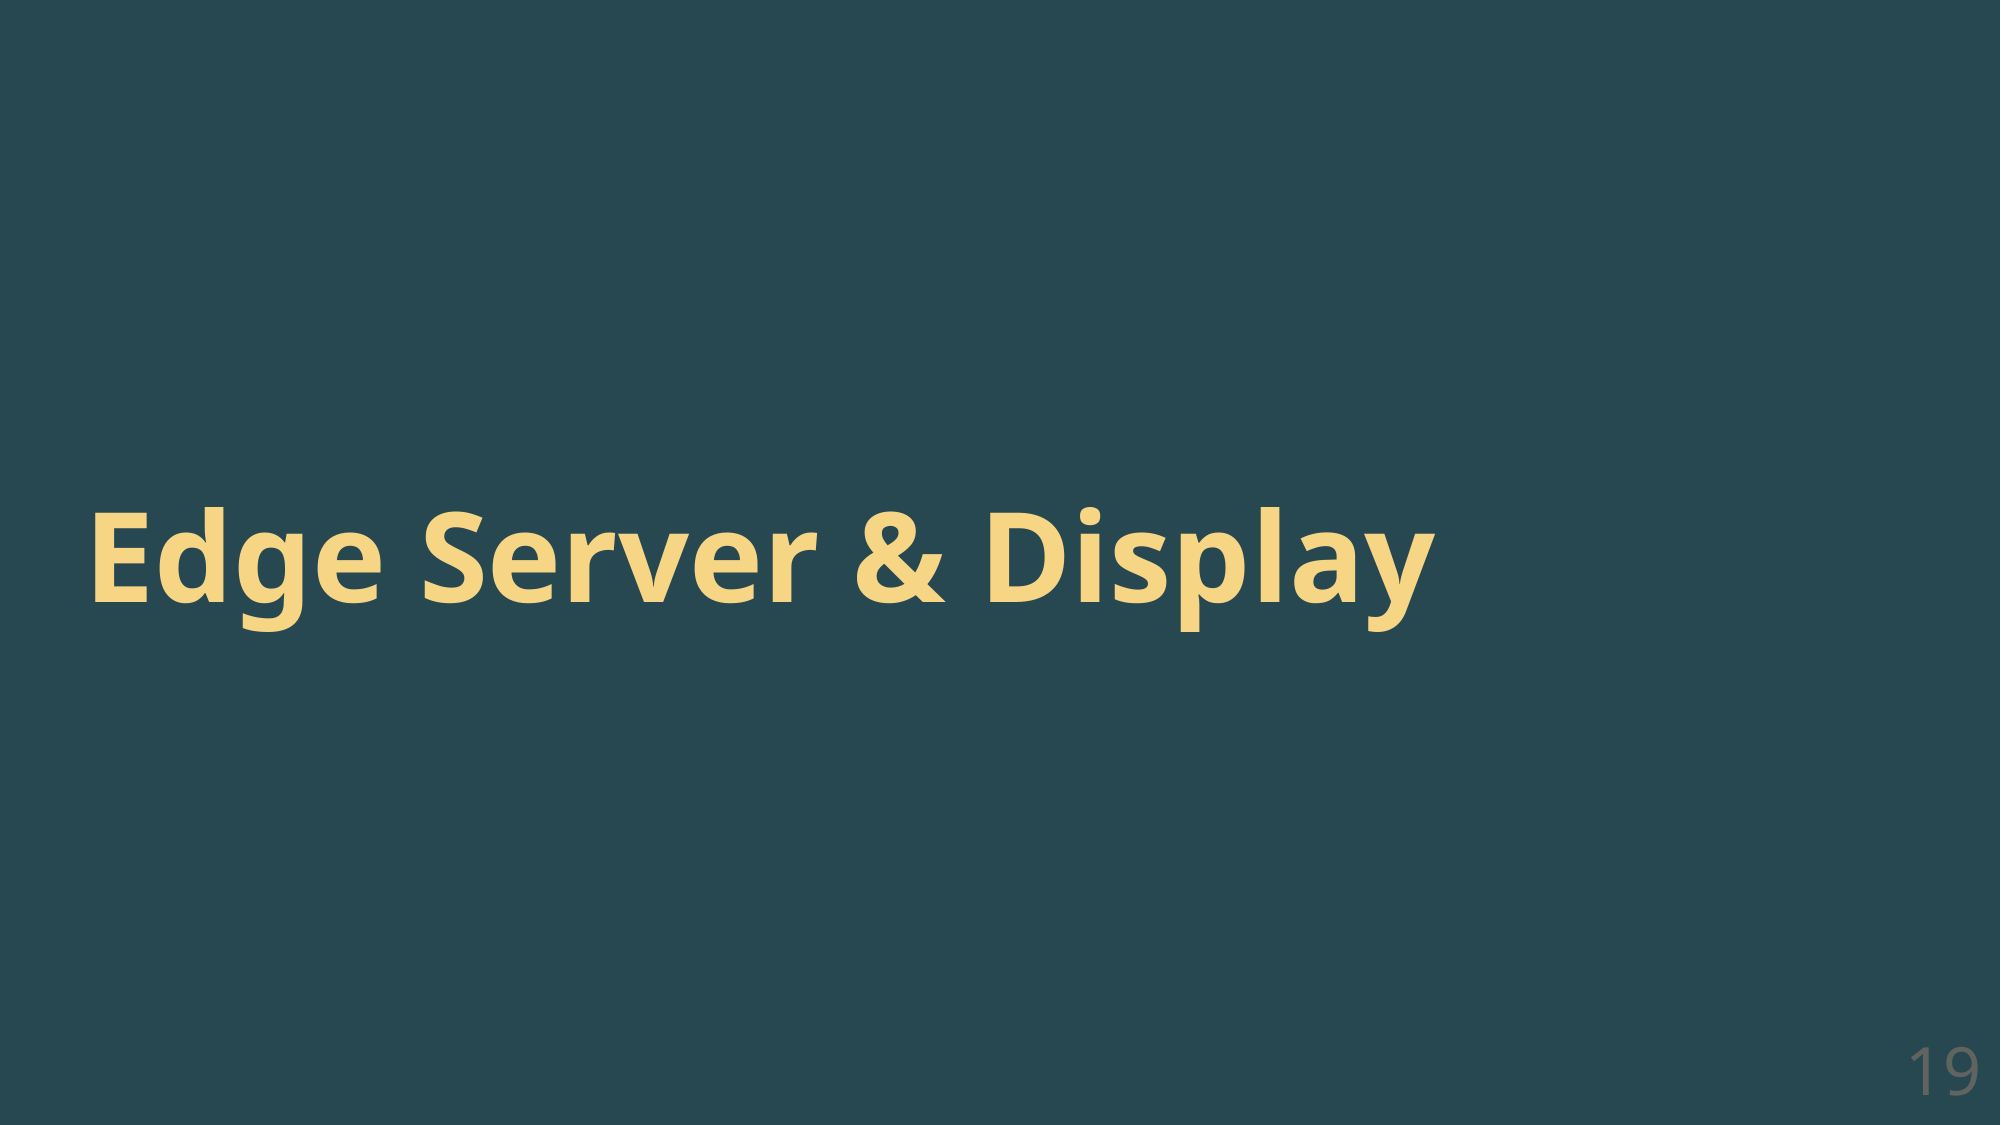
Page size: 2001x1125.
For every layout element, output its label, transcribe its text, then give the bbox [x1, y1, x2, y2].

slide_number 19 [1862, 1027, 1997, 1121]
title Edge Server & Display [69, 453, 1795, 672]
